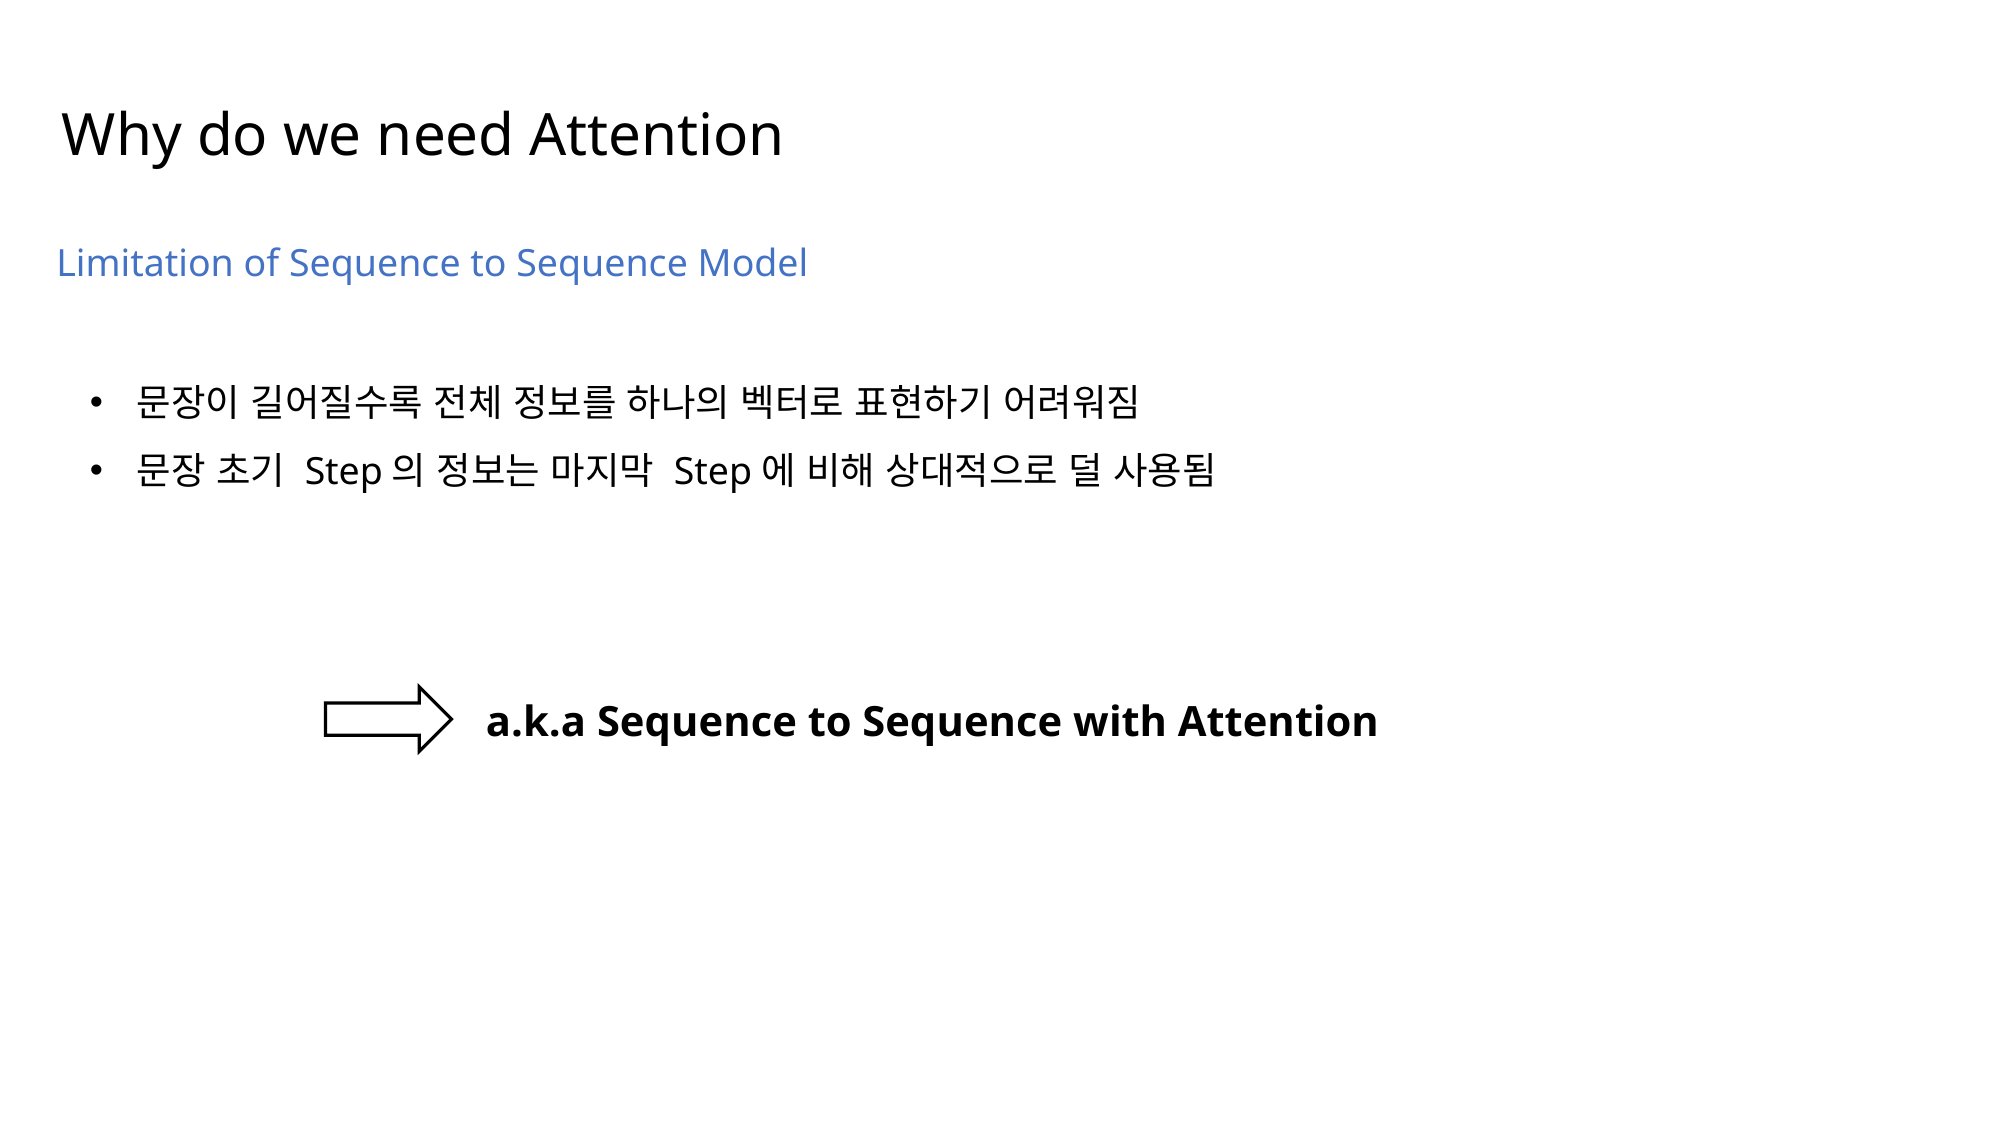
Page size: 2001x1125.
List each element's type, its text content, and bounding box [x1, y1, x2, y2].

text_box 문장이 길어질수록 전체 정보를 하나의 벡터로 표현하기 어려워짐 문장 초기 Step의 정보는 마지막 Step에 비해 상대적으로 덜 사용됨 [75, 349, 1233, 500]
text_box a.k.a Sequence to Sequence with Attention [471, 686, 1395, 752]
text_box Limitation of Sequence to Sequence Model [41, 232, 825, 292]
text_box Why do we need Attention [47, 89, 800, 175]
text_box [324, 684, 453, 754]
